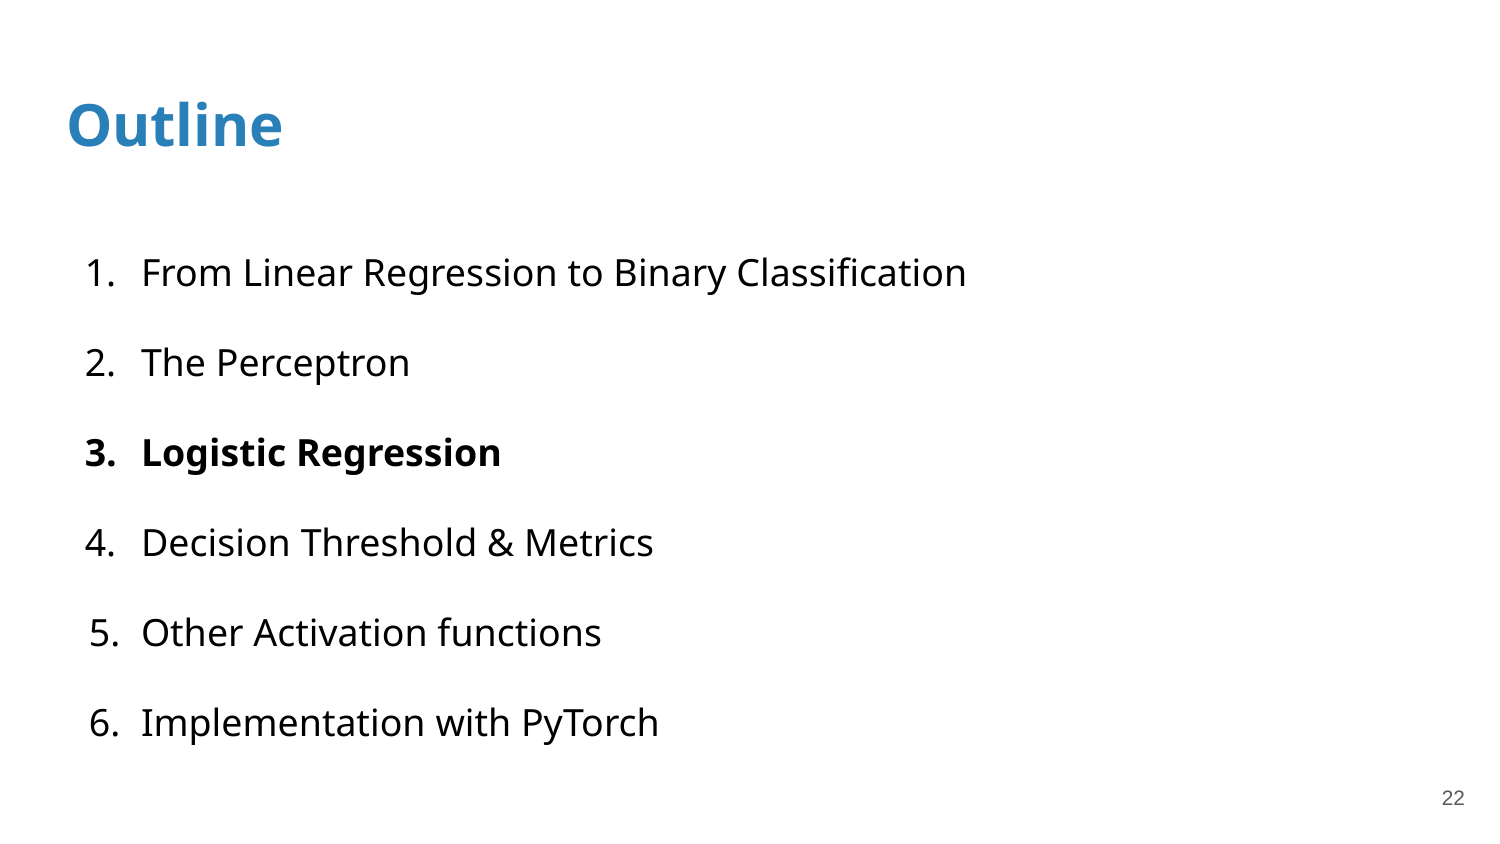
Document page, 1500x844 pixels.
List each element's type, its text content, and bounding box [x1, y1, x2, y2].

list From Linear Regression to Binary Classification The Perceptron Logistic Regression Decision Threshold & Metrics Other Activation functions Implementation with PyTorch [51, 189, 1449, 750]
slide_number ‹#› [1389, 764, 1480, 830]
title Outline [51, 72, 1449, 167]
